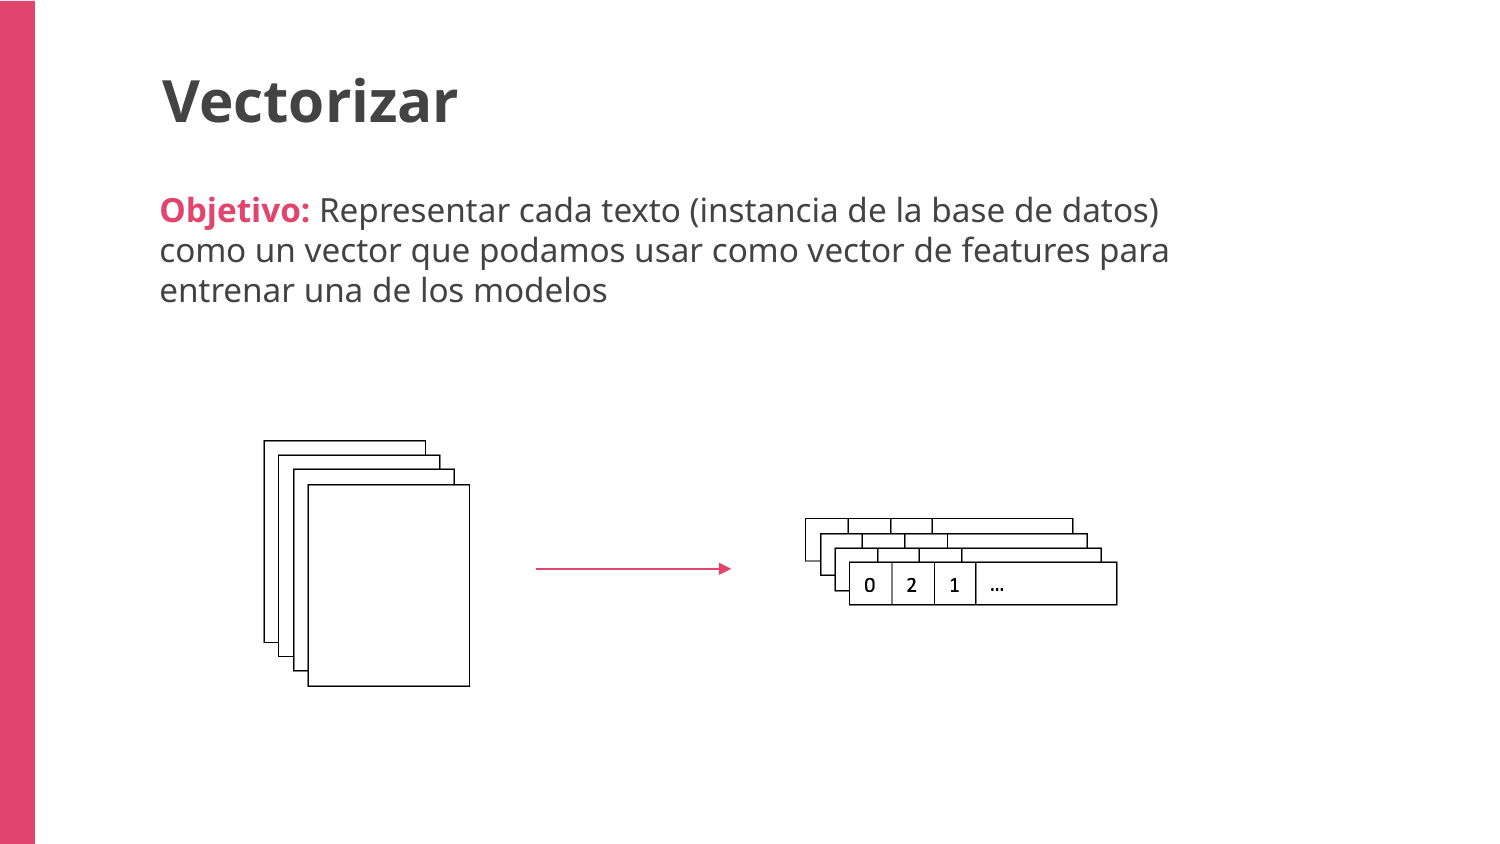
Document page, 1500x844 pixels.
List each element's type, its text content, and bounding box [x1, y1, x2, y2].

text_box Objetivo: Representar cada texto (instancia de la base de datos) como un vector que podamos usar como vector de features para entrenar una de los modelos [144, 174, 1204, 317]
picture [187, 395, 1161, 704]
text_box Vectorizar [147, 49, 1350, 146]
